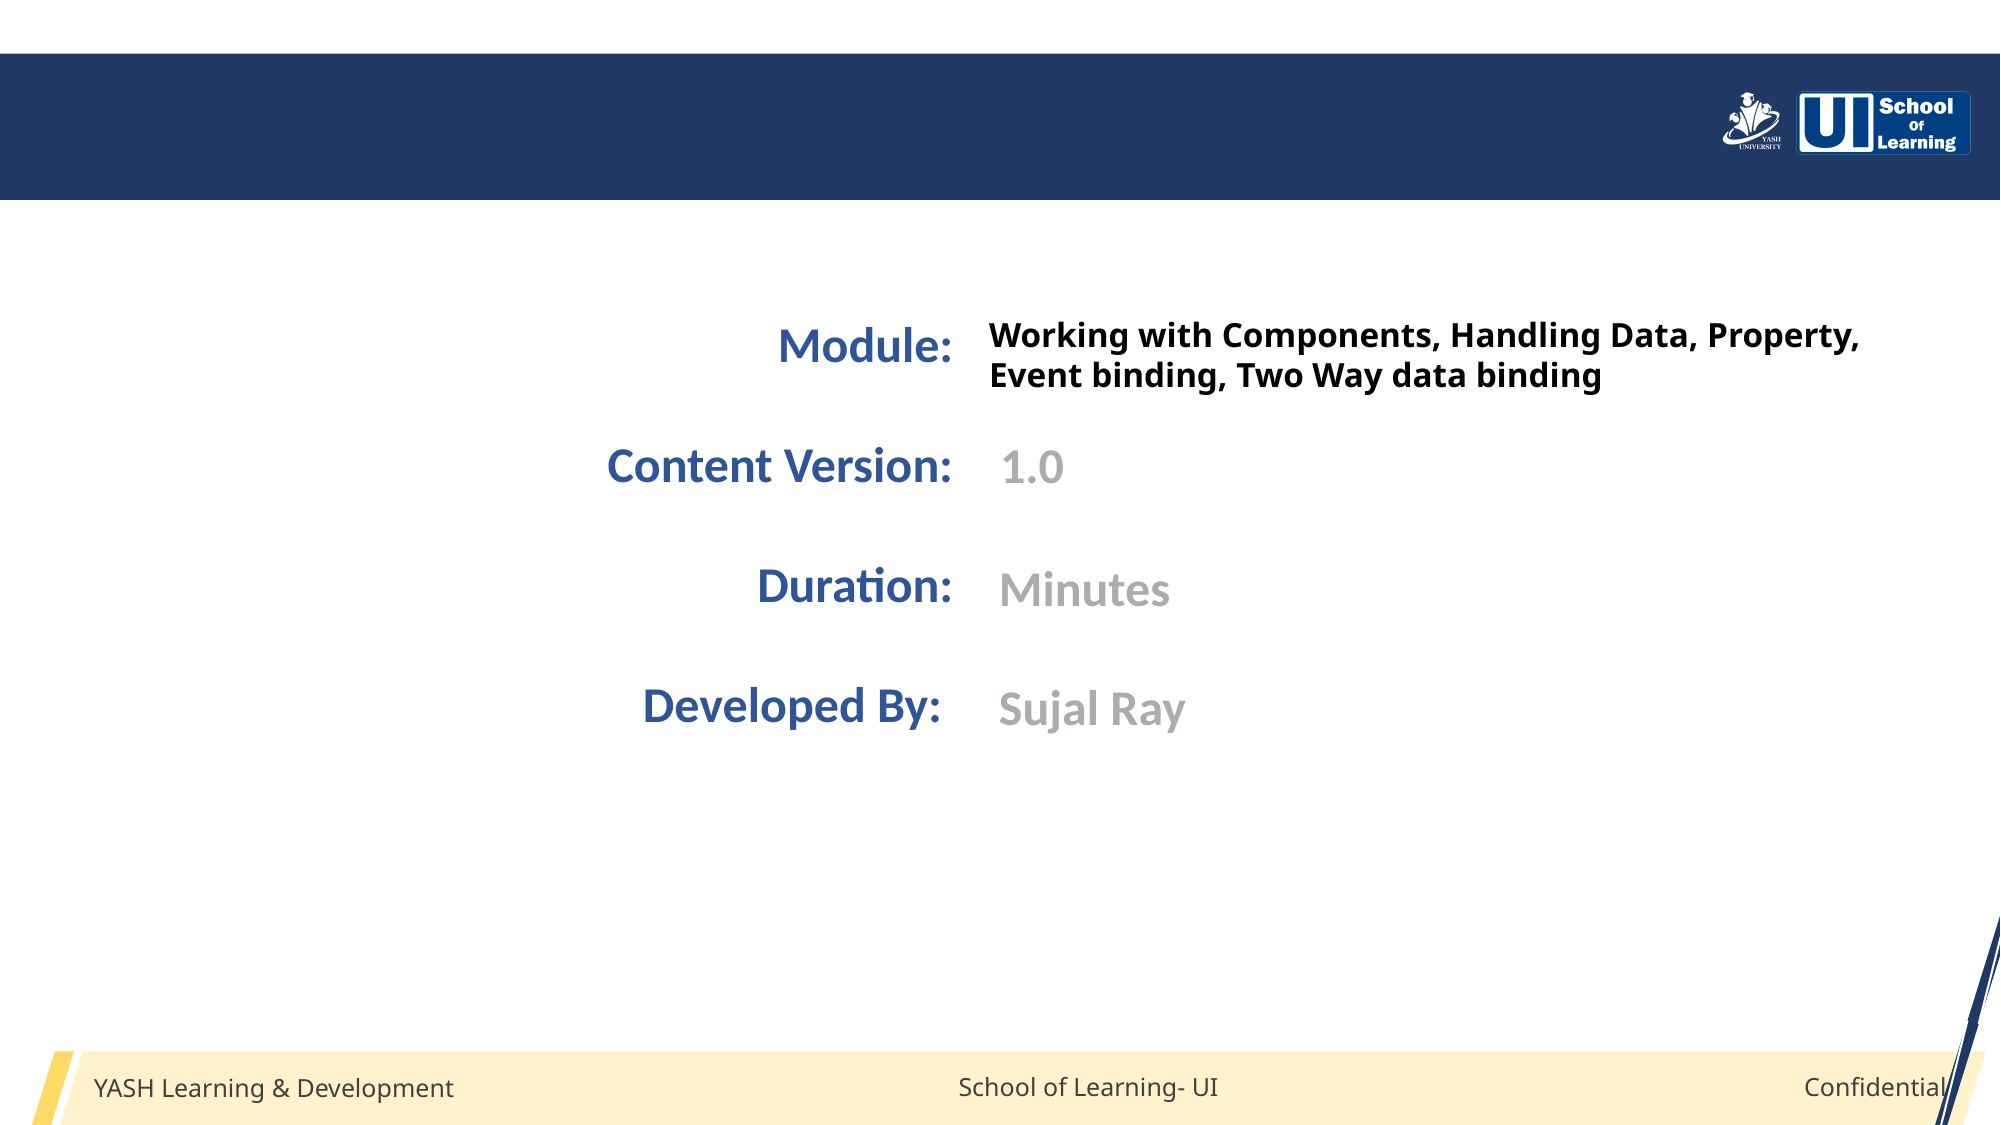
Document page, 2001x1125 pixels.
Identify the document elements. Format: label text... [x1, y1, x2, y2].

text_box Sujal Ray [984, 668, 1918, 744]
text_box Minutes [984, 549, 1918, 624]
text_box Module: Content Version: Duration: Developed By: [0, 305, 968, 741]
text_box 1.0 [974, 425, 1908, 501]
text_box Working with Components, Handling Data, Property, Event binding, Two Way data binding [974, 306, 1908, 402]
picture [1712, 84, 1977, 163]
